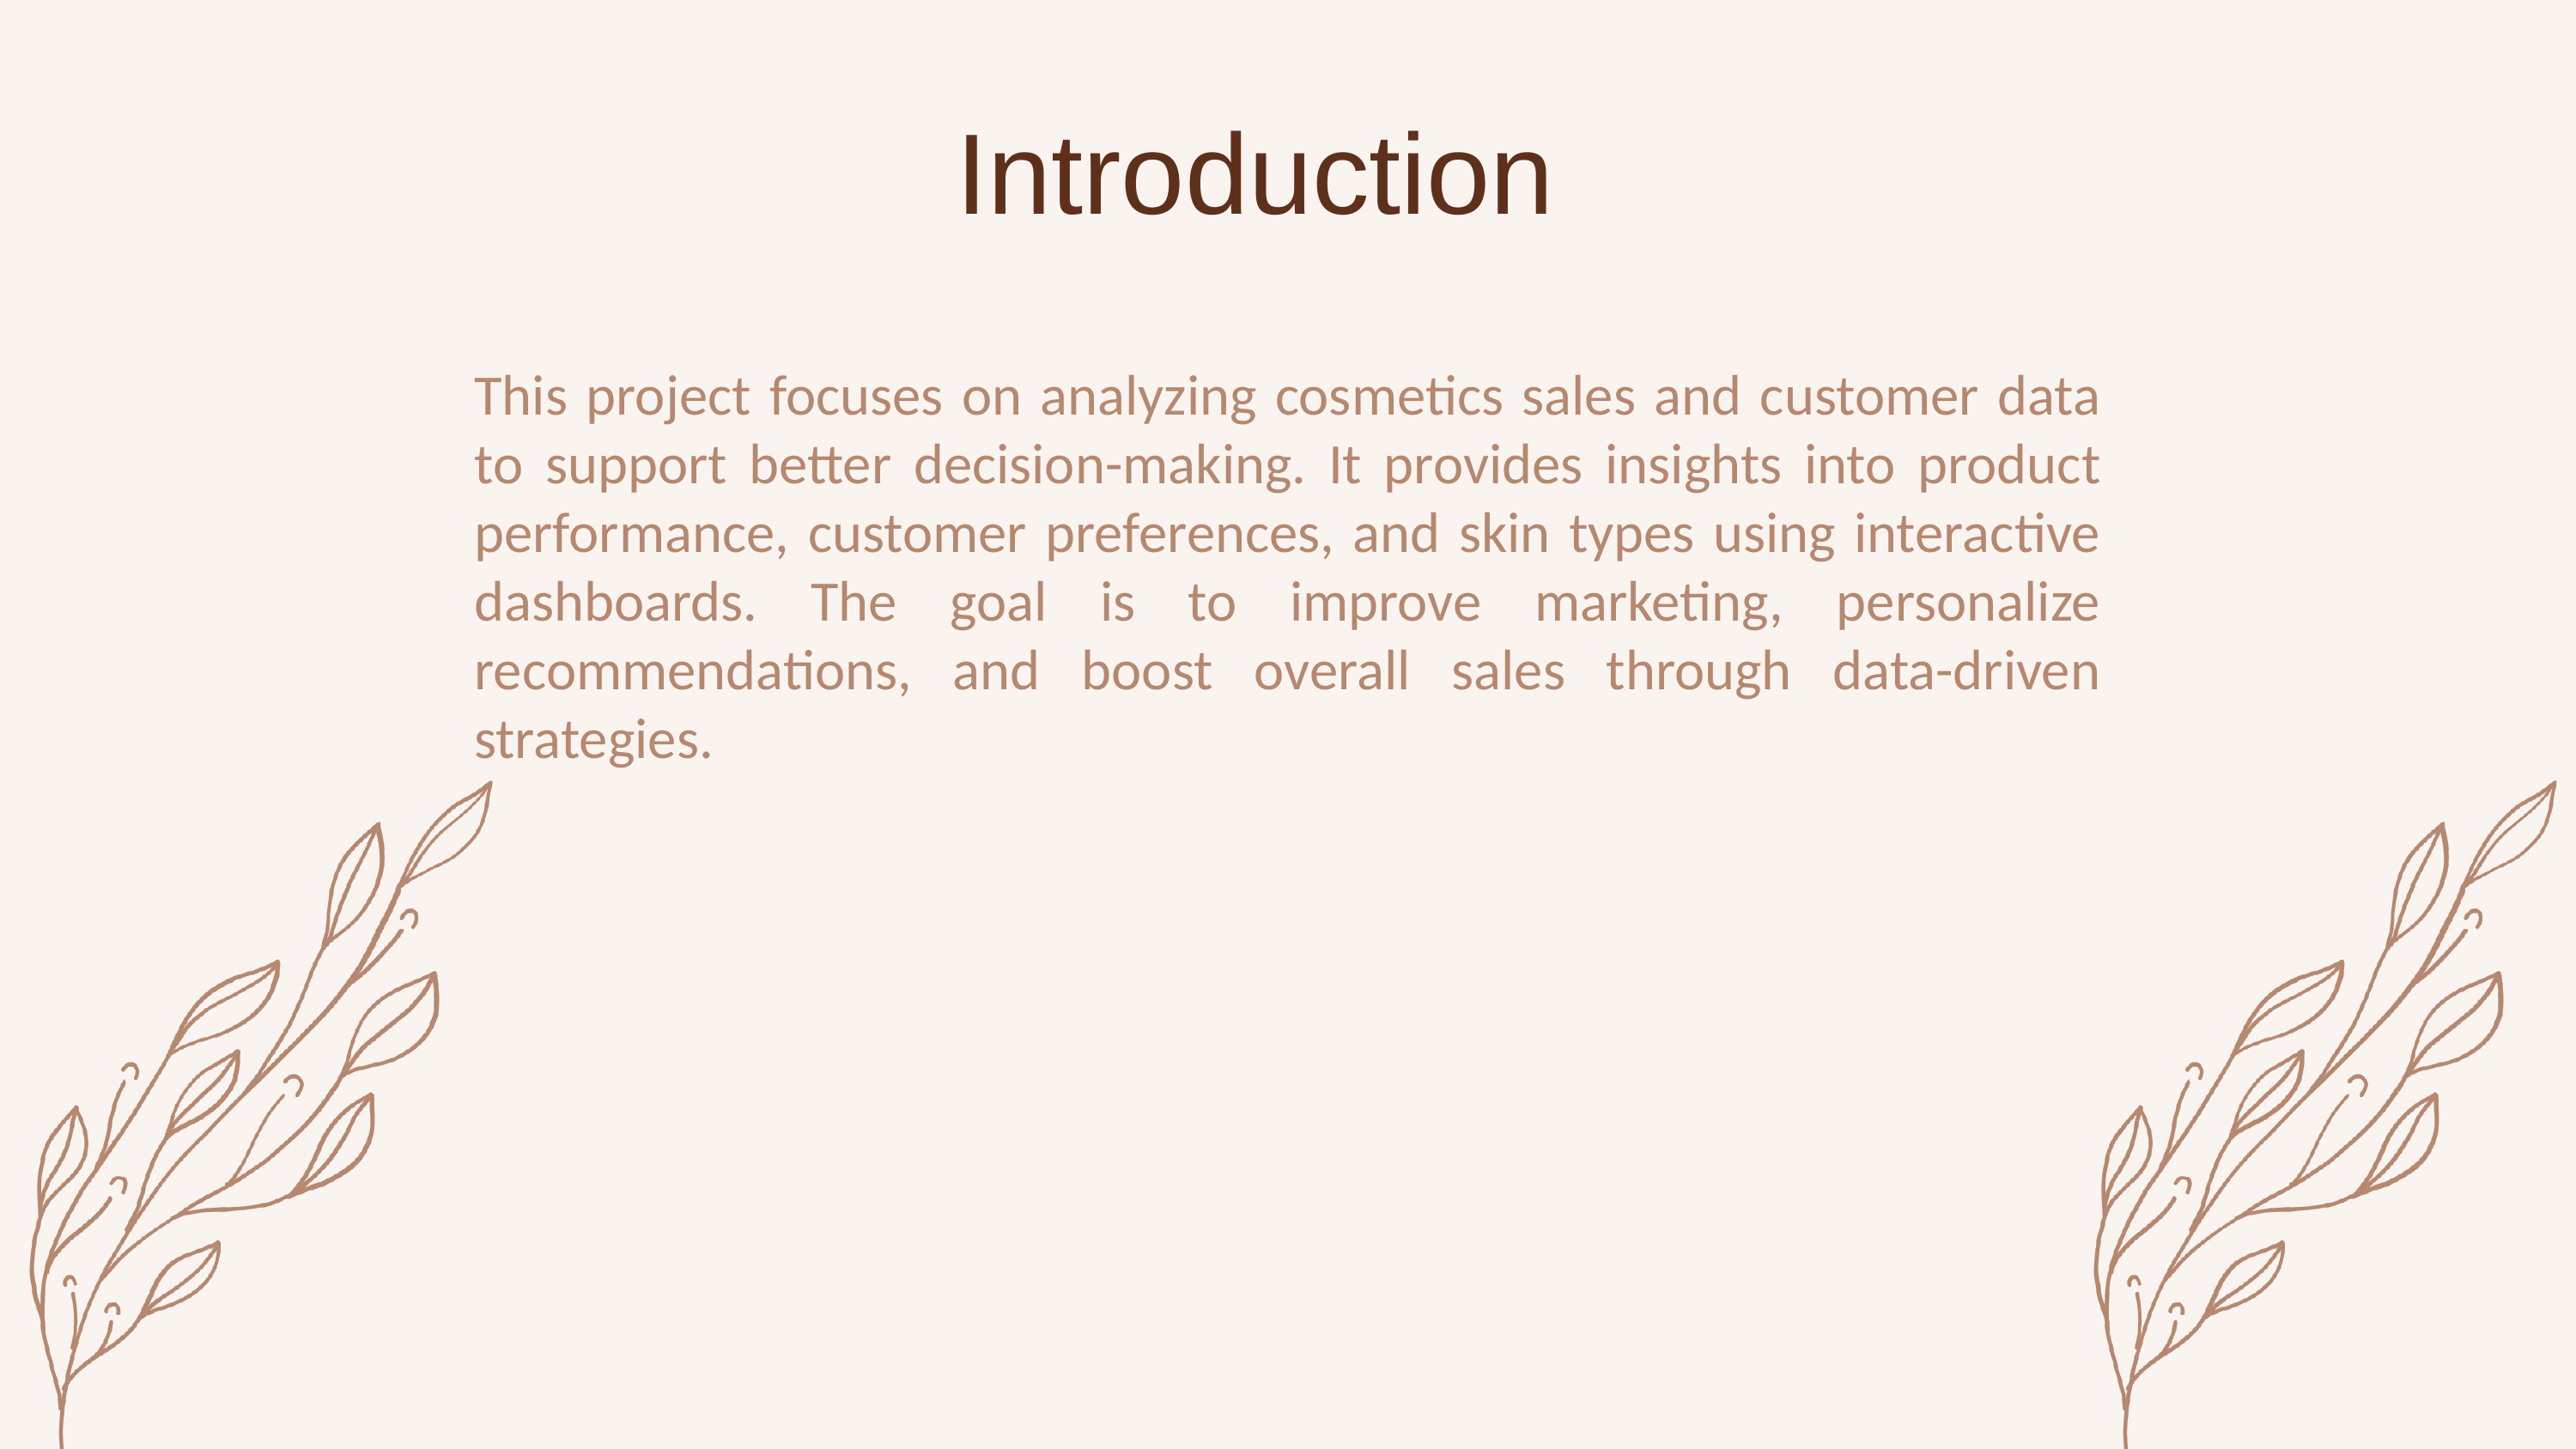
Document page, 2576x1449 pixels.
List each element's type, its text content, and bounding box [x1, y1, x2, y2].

text_box [2093, 780, 2557, 1449]
text_box Introduction [956, 15, 1620, 238]
text_box This project focuses on analyzing cosmetics sales and customer data to support better decision-making. It provides insights into product performance, customer preferences, and skin types using interactive dashboards. The goal is to improve marketing, personalize recommendations, and boost overall sales through data-driven strategies. [461, 351, 2115, 777]
text_box [28, 780, 493, 1449]
